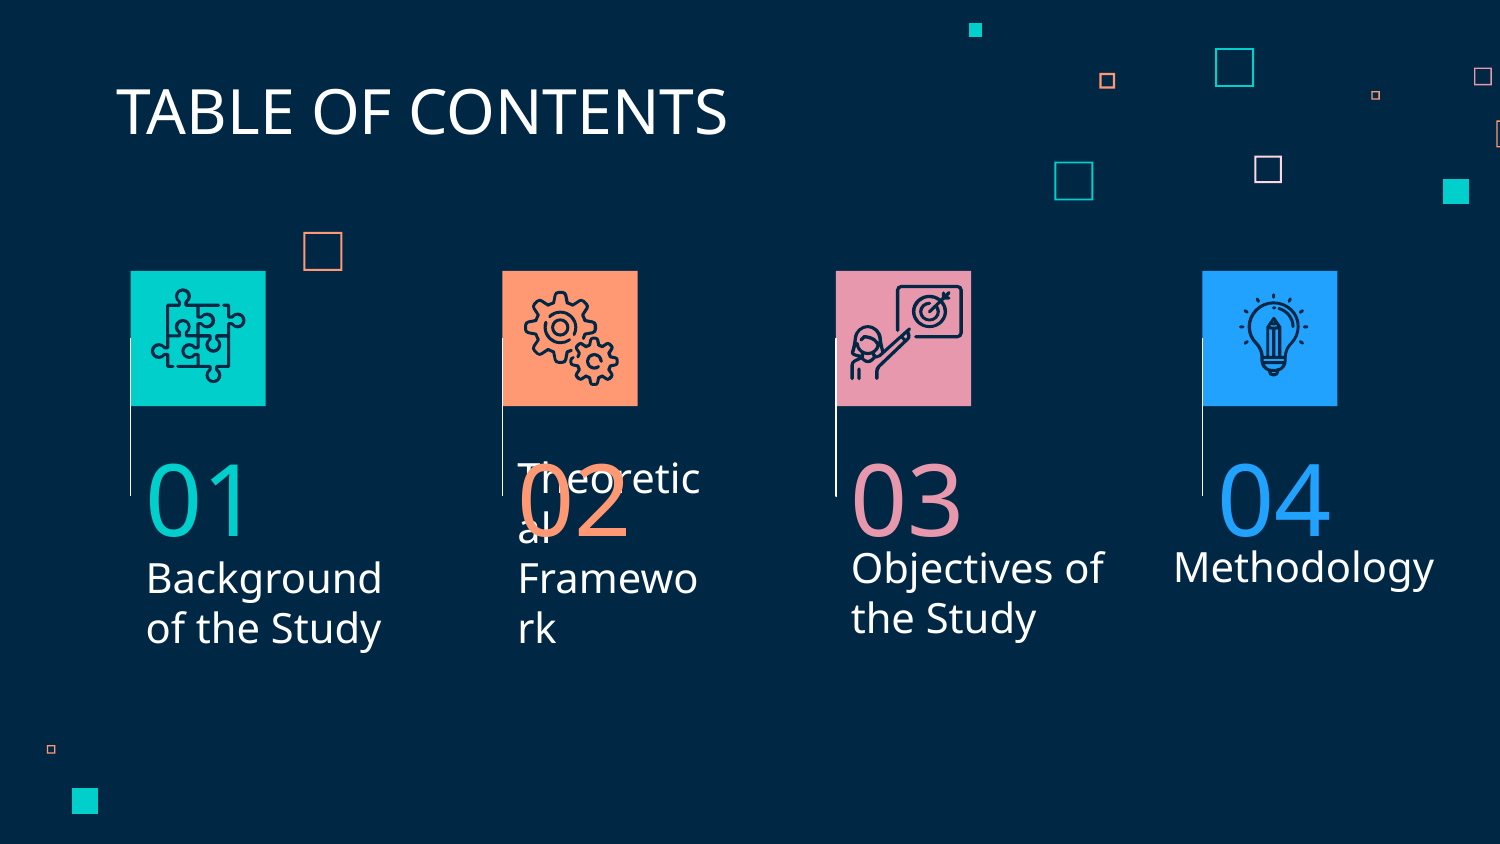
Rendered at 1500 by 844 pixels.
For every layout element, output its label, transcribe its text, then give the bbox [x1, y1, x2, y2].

text_box [130, 270, 266, 407]
text_box [303, 231, 343, 271]
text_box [850, 284, 964, 381]
text_box Objectives of the Study [835, 561, 1124, 657]
title TABLE OF CONTENTS [101, 67, 853, 163]
text_box 03 [835, 448, 1124, 544]
text_box [835, 270, 972, 407]
text_box [1202, 270, 1338, 407]
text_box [523, 290, 619, 387]
text_box [1215, 48, 1255, 87]
text_box [502, 270, 638, 407]
title 04 [1202, 448, 1491, 544]
title Theoretical Framework [502, 571, 730, 667]
title Background of the Study [130, 571, 433, 667]
text_box [1054, 161, 1094, 201]
text_box [150, 288, 246, 384]
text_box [1238, 292, 1309, 377]
title Methodology [1157, 561, 1500, 657]
title 01 [130, 448, 419, 544]
title 02 [502, 448, 791, 544]
